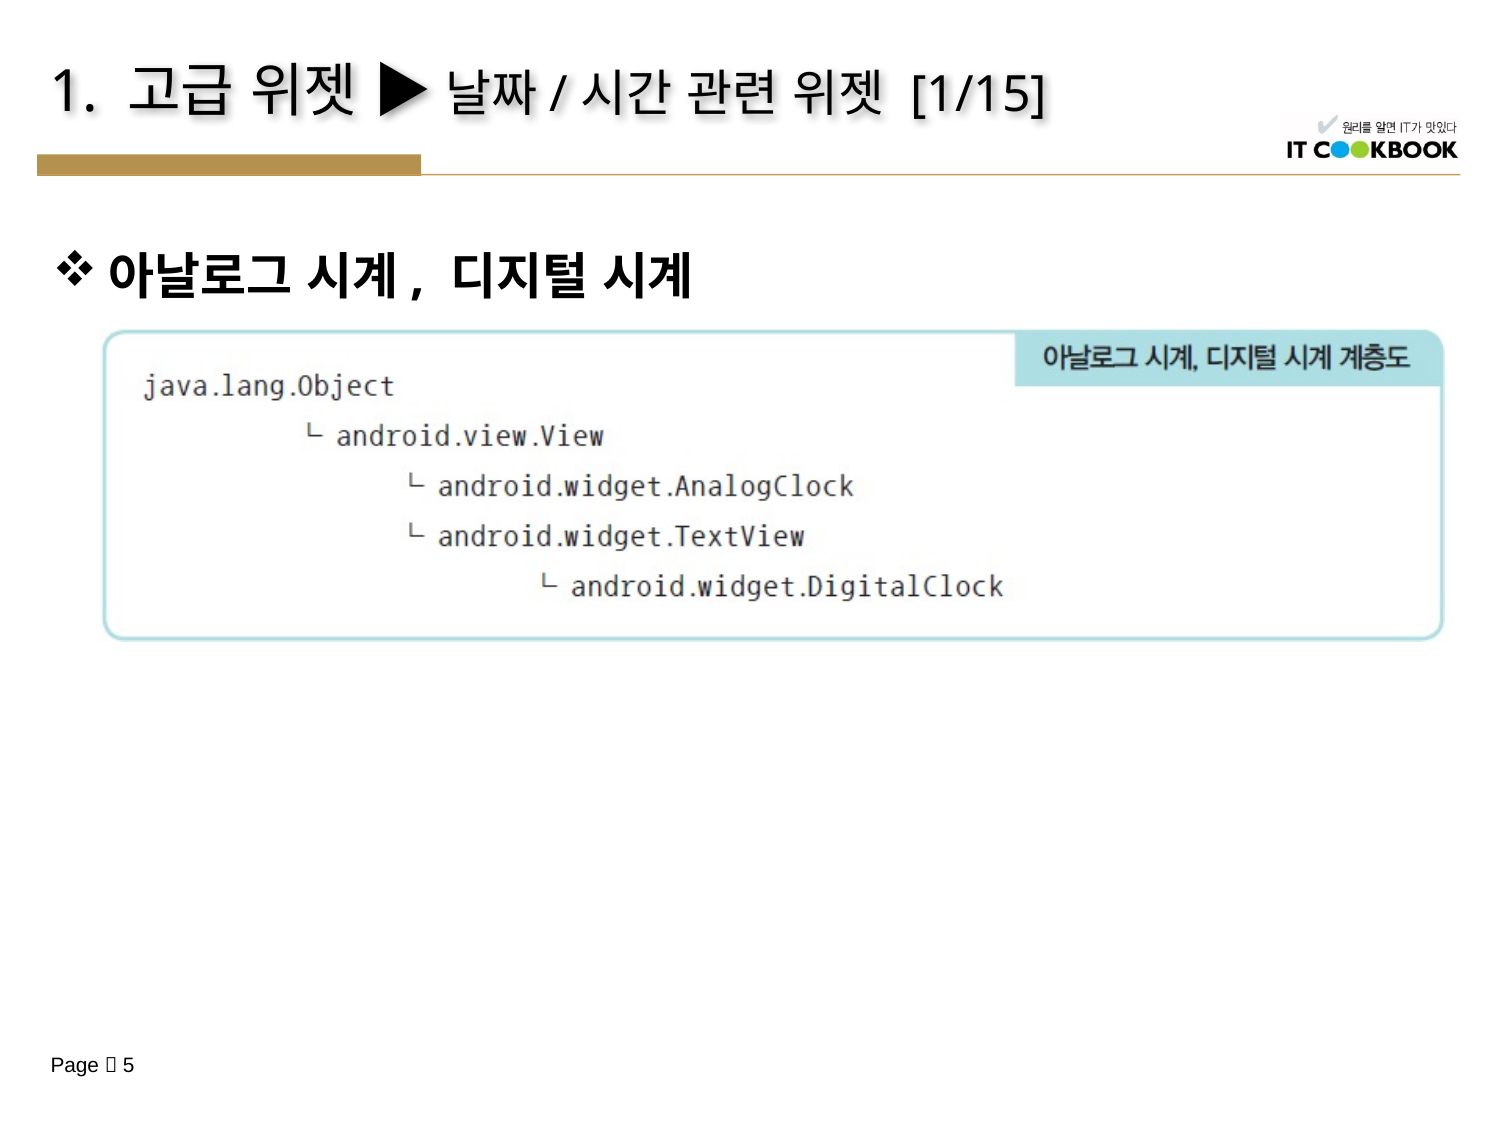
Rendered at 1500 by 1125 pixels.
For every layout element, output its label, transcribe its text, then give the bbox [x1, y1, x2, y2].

list 아날로그 시계, 디지털 시계 [8, 243, 1480, 1031]
picture [1448, 112, 1461, 160]
title 1. 고급 위젯 ▶ 날짜/시간 관련 위젯 [1/15] [48, 53, 1448, 161]
picture [100, 327, 1445, 643]
